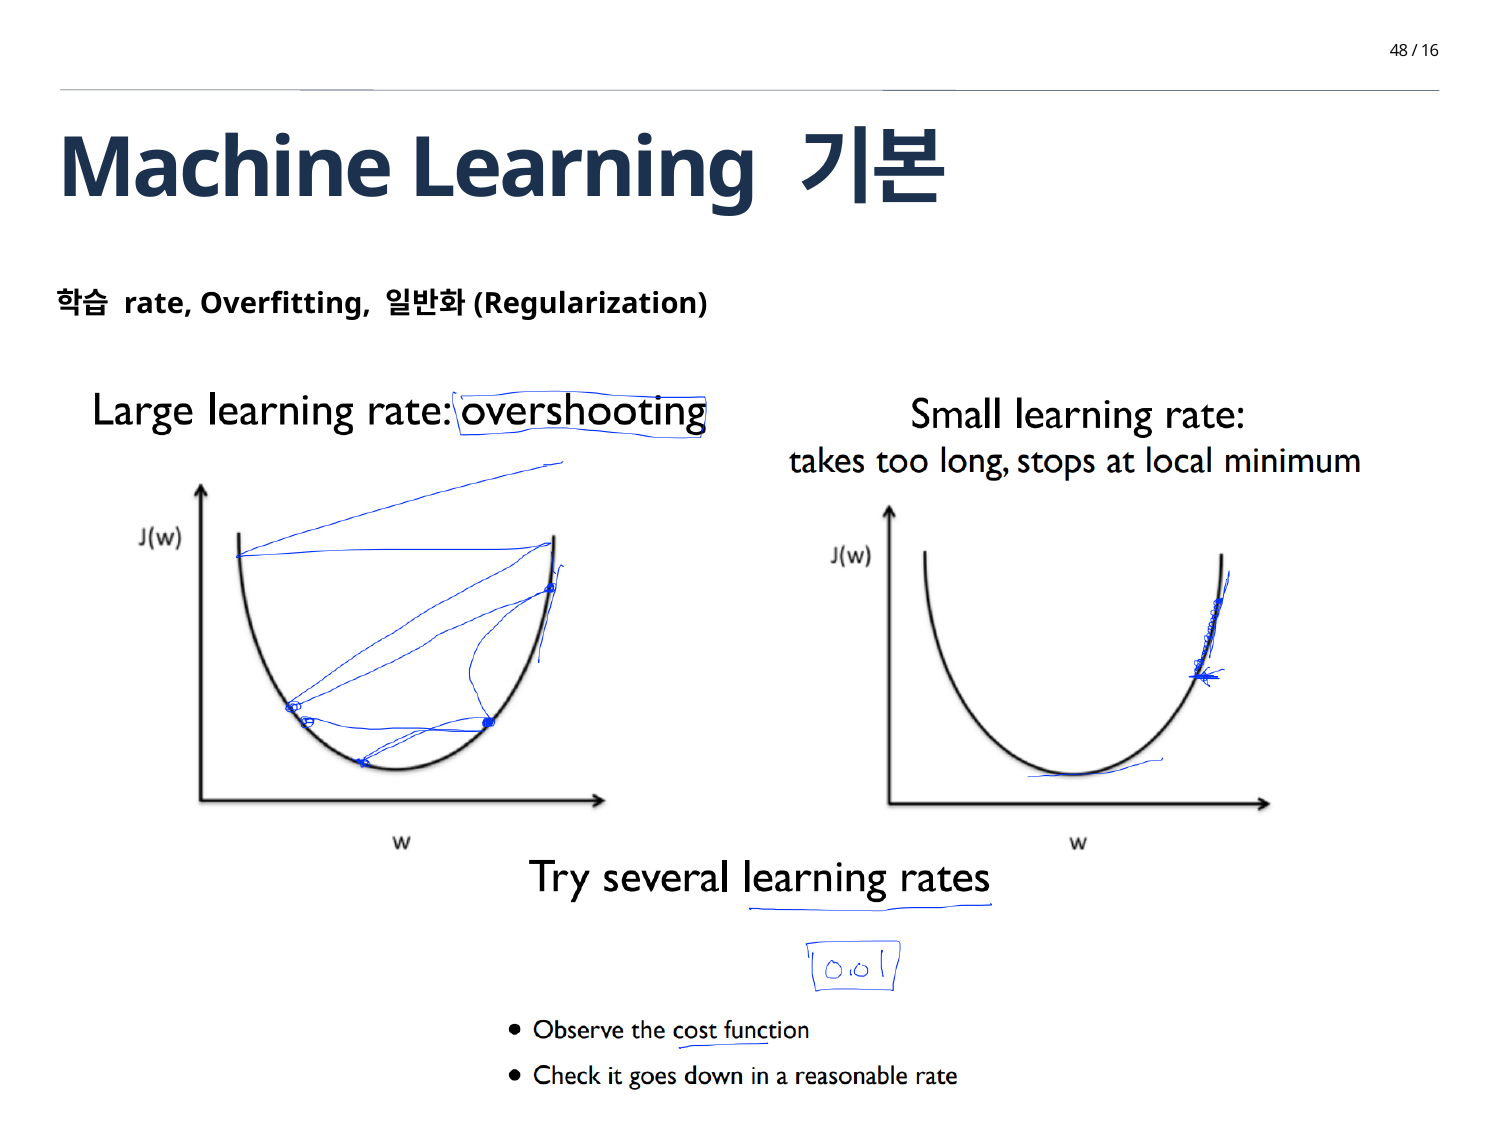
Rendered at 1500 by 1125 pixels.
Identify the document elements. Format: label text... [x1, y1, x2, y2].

text_box 48 / 16 [1193, 32, 1455, 70]
text_box 학습 rate, Overfitting, 일반화(Regularization) [41, 276, 1454, 1125]
title Machine Learning 기본 [42, 114, 1191, 211]
picture [91, 387, 1366, 1092]
